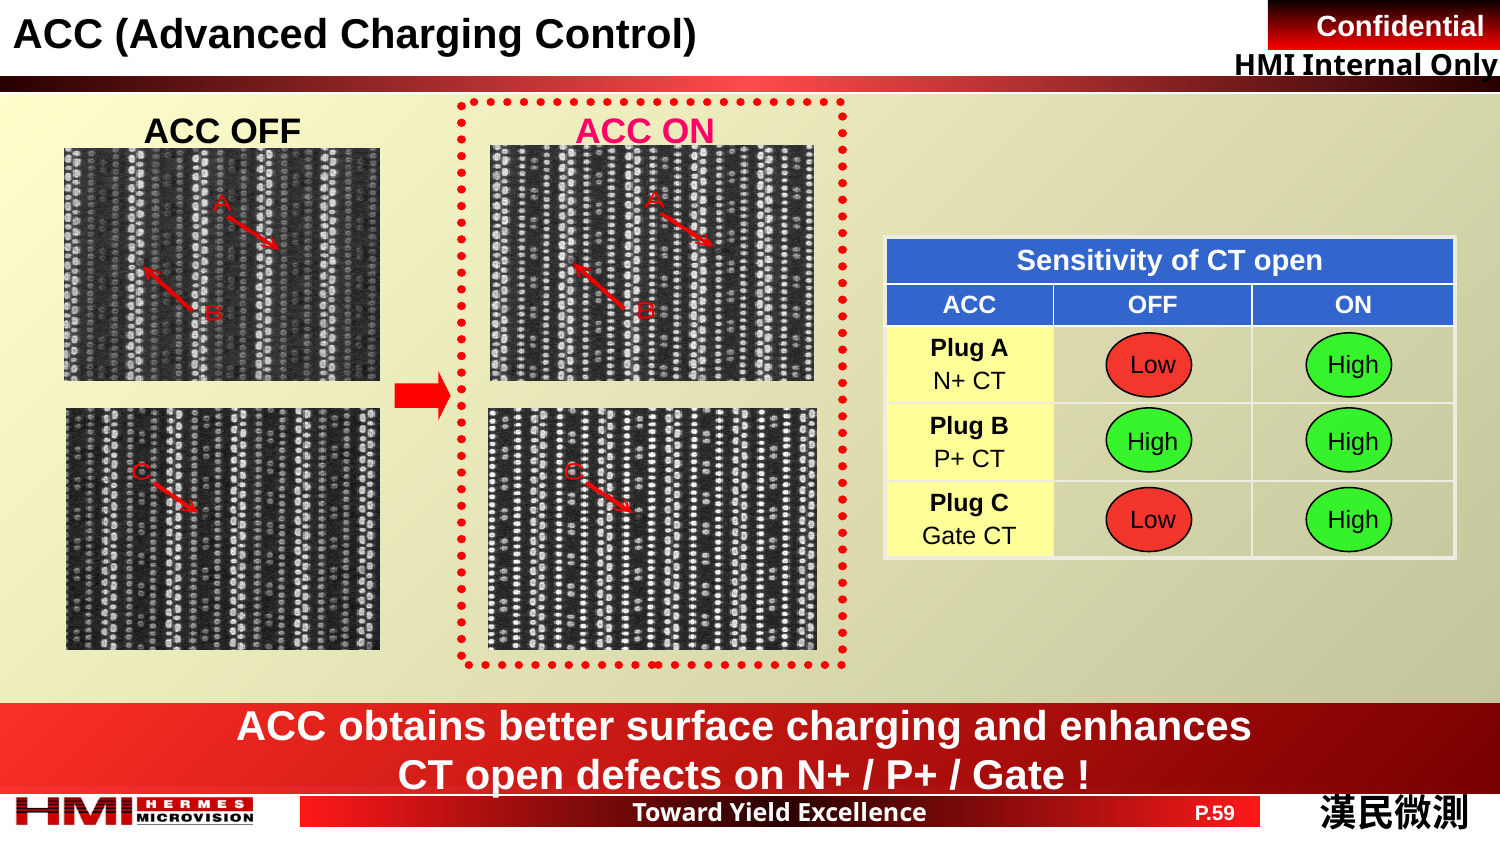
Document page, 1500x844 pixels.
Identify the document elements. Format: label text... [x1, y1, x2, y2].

table_cell High [1054, 404, 1251, 480]
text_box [490, 145, 814, 382]
text_box ACC OFF [130, 101, 315, 147]
table_cell Plug B P+ CT [887, 404, 1053, 480]
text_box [487, 408, 817, 650]
text_box ACC (Advanced Charging Control) [0, 0, 1500, 63]
table_cell OFF [1054, 285, 1251, 325]
table_cell Low [1054, 482, 1251, 556]
text_box ACC obtains better surface charging and enhances CT open defects on N+ / P+ / Gate ! [0, 703, 1500, 794]
table_cell High [1253, 327, 1453, 402]
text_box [64, 148, 380, 381]
table_cell Plug A N+ CT [887, 327, 1053, 402]
table_cell ACC [887, 285, 1053, 325]
table_cell ON [1253, 285, 1453, 325]
text_box [0, 94, 1500, 703]
picture [15, 796, 255, 826]
table_cell Plug C Gate CT [887, 482, 1053, 556]
table_cell High [1253, 482, 1453, 556]
table_header Sensitivity of CT open [887, 239, 1453, 283]
text_box [394, 371, 451, 421]
table_cell Low [1054, 327, 1251, 402]
text_box [461, 102, 843, 665]
table_cell High [1253, 404, 1453, 480]
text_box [66, 408, 380, 650]
